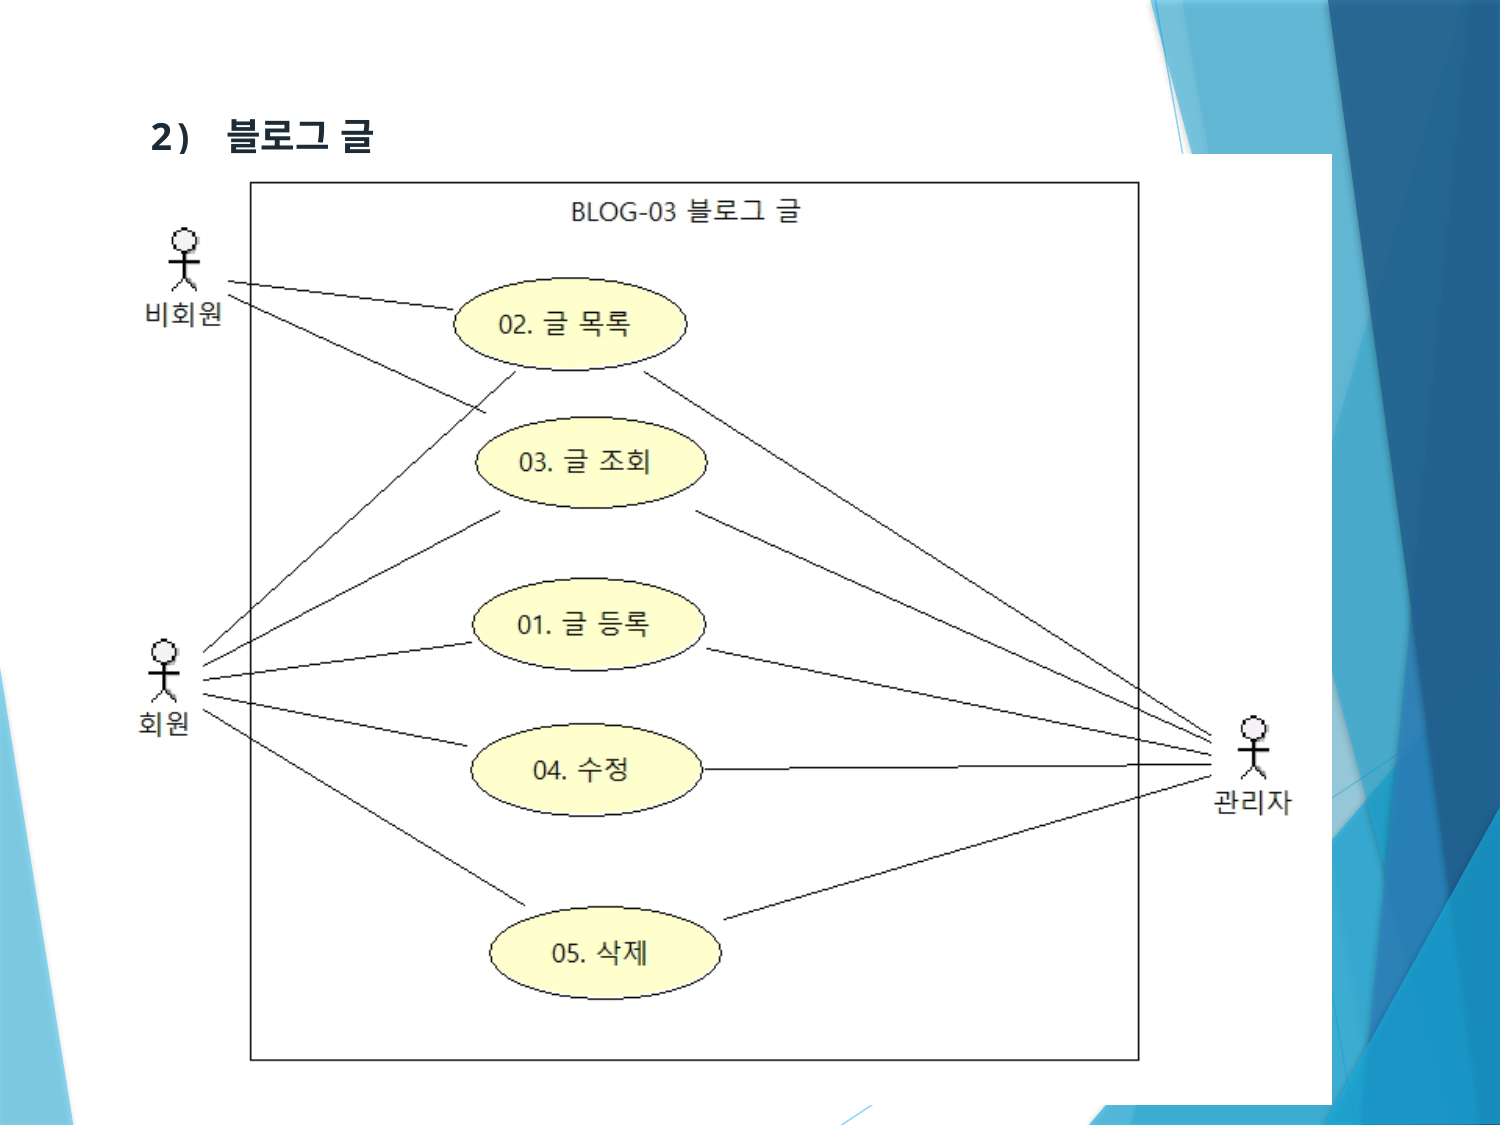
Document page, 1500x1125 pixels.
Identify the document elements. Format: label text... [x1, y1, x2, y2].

text_box 2) 블로그 글 [135, 67, 1485, 200]
picture [121, 154, 1333, 1106]
